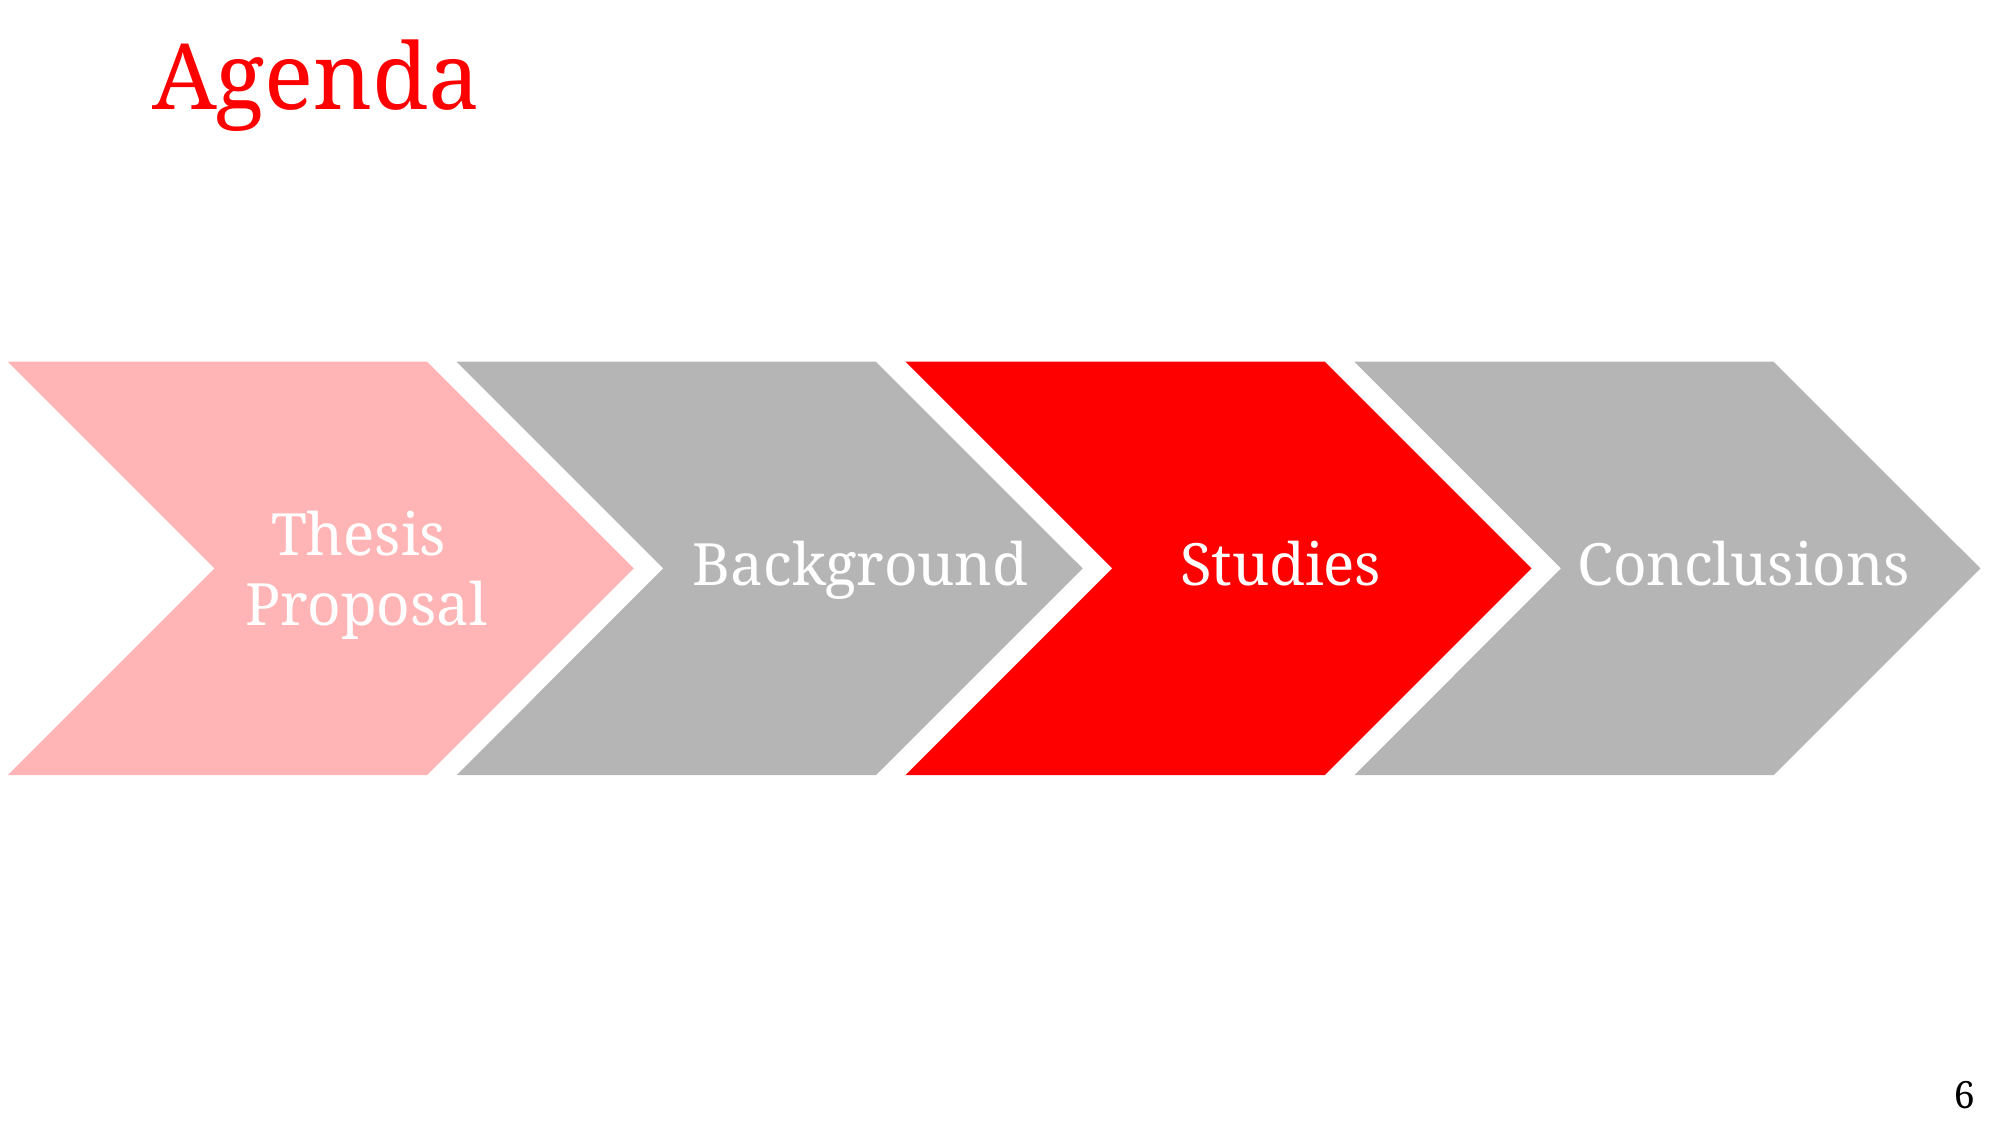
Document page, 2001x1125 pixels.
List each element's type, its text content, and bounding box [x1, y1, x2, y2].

text_box [5, 645, 559, 777]
text_box Background [585, 519, 1006, 605]
text_box Conclusions [1469, 519, 2000, 605]
text_box [1351, 605, 1946, 777]
text_box Agenda [137, 22, 1863, 213]
text_box Studies [1006, 519, 1469, 605]
text_box [902, 605, 1497, 777]
text_box Thesis Proposal [91, 490, 641, 645]
text_box [454, 360, 1035, 519]
text_box [5, 360, 557, 490]
text_box [1351, 360, 1933, 519]
text_box [454, 605, 1048, 777]
text_box [902, 360, 1484, 519]
text_box 6 [1939, 1063, 2000, 1124]
